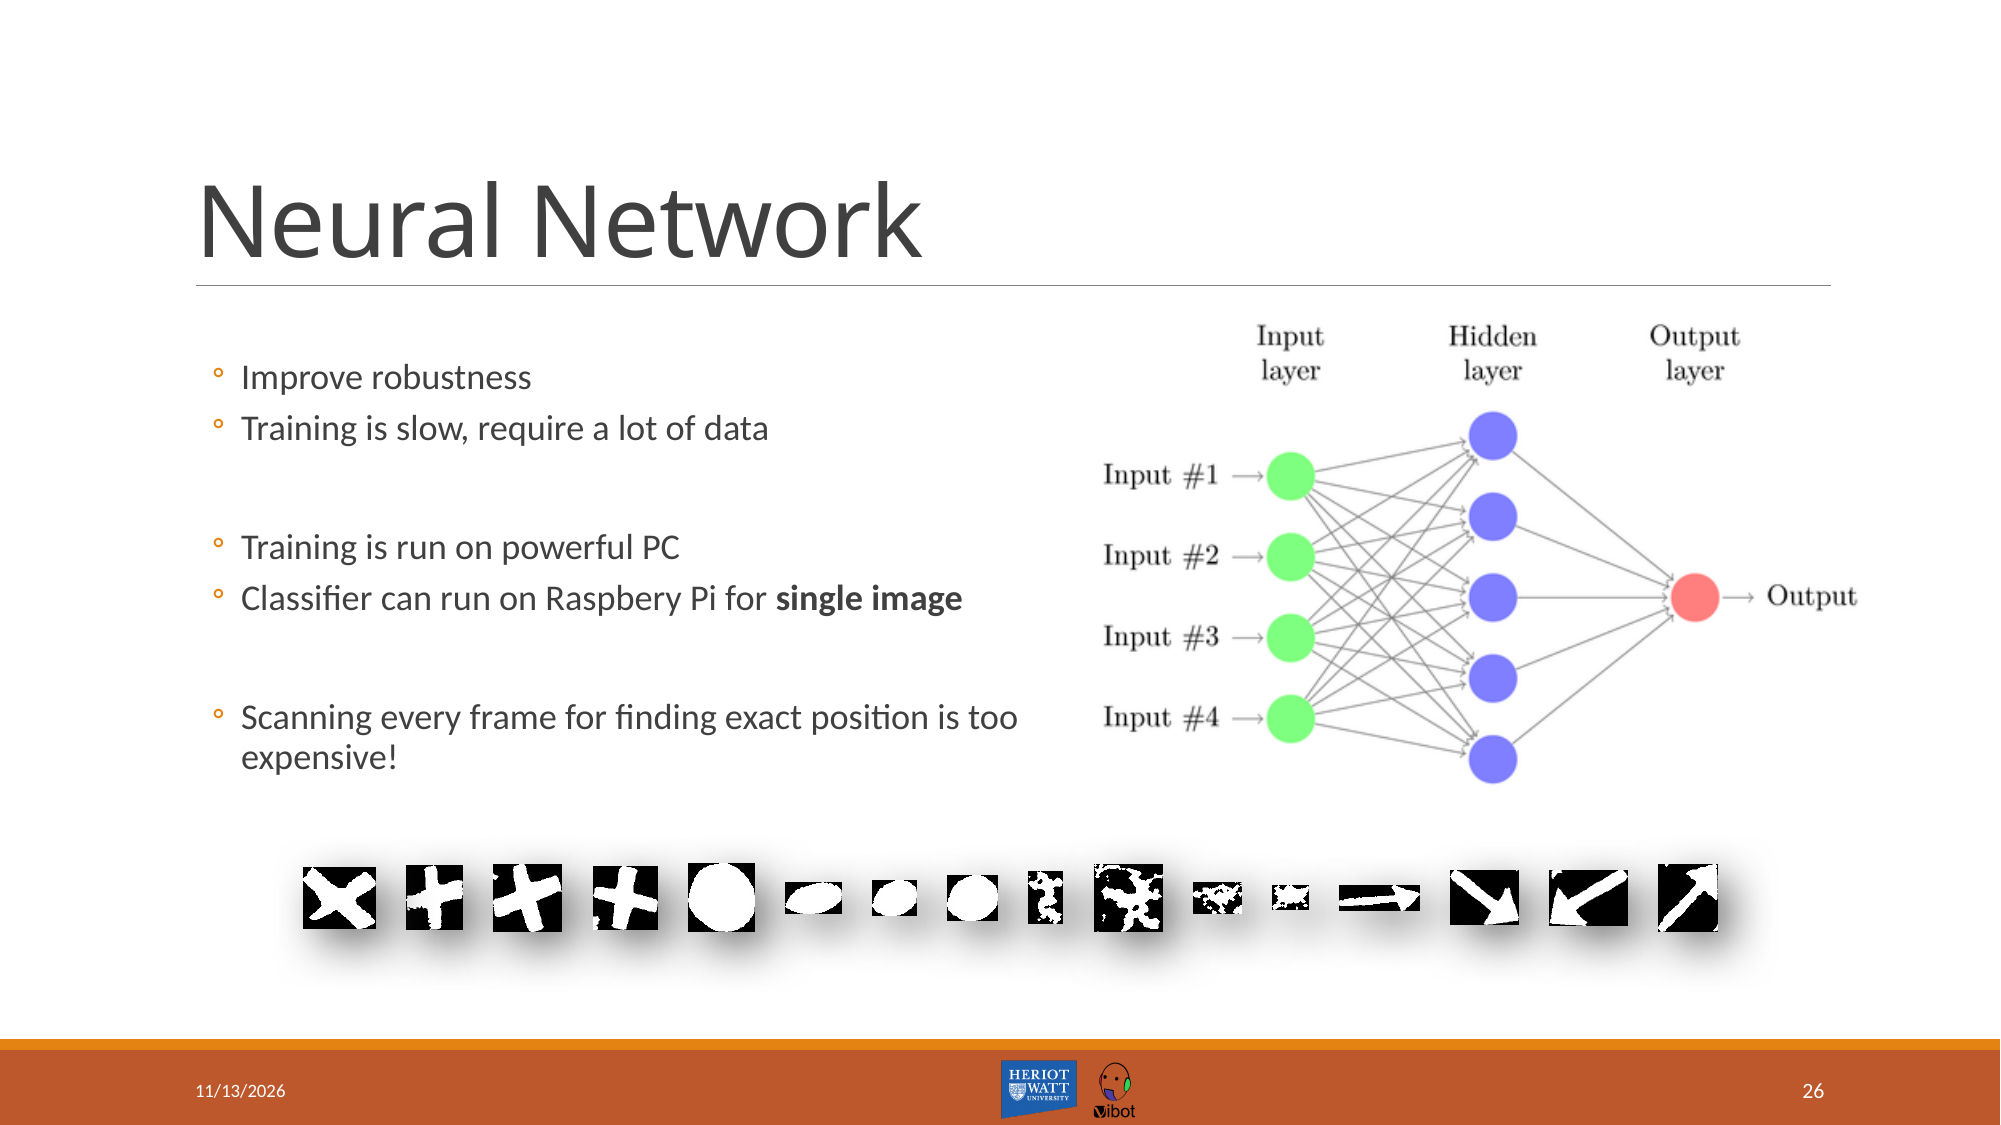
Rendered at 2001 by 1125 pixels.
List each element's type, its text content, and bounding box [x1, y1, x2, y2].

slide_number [180, 1059, 586, 1120]
list Improve robustness Training is slow, require a lot of data Training is run on powerful PC Classifier can run on Raspbery Pi for single image Scanning every frame for finding exact position is too expensive! [180, 302, 1079, 785]
picture [492, 863, 563, 932]
picture [1338, 884, 1421, 912]
picture [1192, 881, 1243, 914]
picture [1450, 870, 1519, 926]
picture [1548, 869, 1629, 926]
picture [1079, 302, 1882, 799]
picture [1093, 863, 1163, 932]
picture [592, 865, 659, 931]
picture [1091, 1059, 1137, 1120]
picture [302, 866, 376, 930]
picture [1272, 885, 1309, 911]
picture [785, 881, 843, 914]
slide_number 26 [1624, 1059, 1840, 1120]
picture [872, 880, 917, 916]
picture [1027, 871, 1064, 925]
picture [688, 863, 756, 933]
picture [1658, 864, 1718, 932]
picture [405, 865, 463, 931]
picture [999, 1059, 1079, 1120]
title Neural Network [180, 47, 1830, 285]
picture [946, 874, 998, 921]
